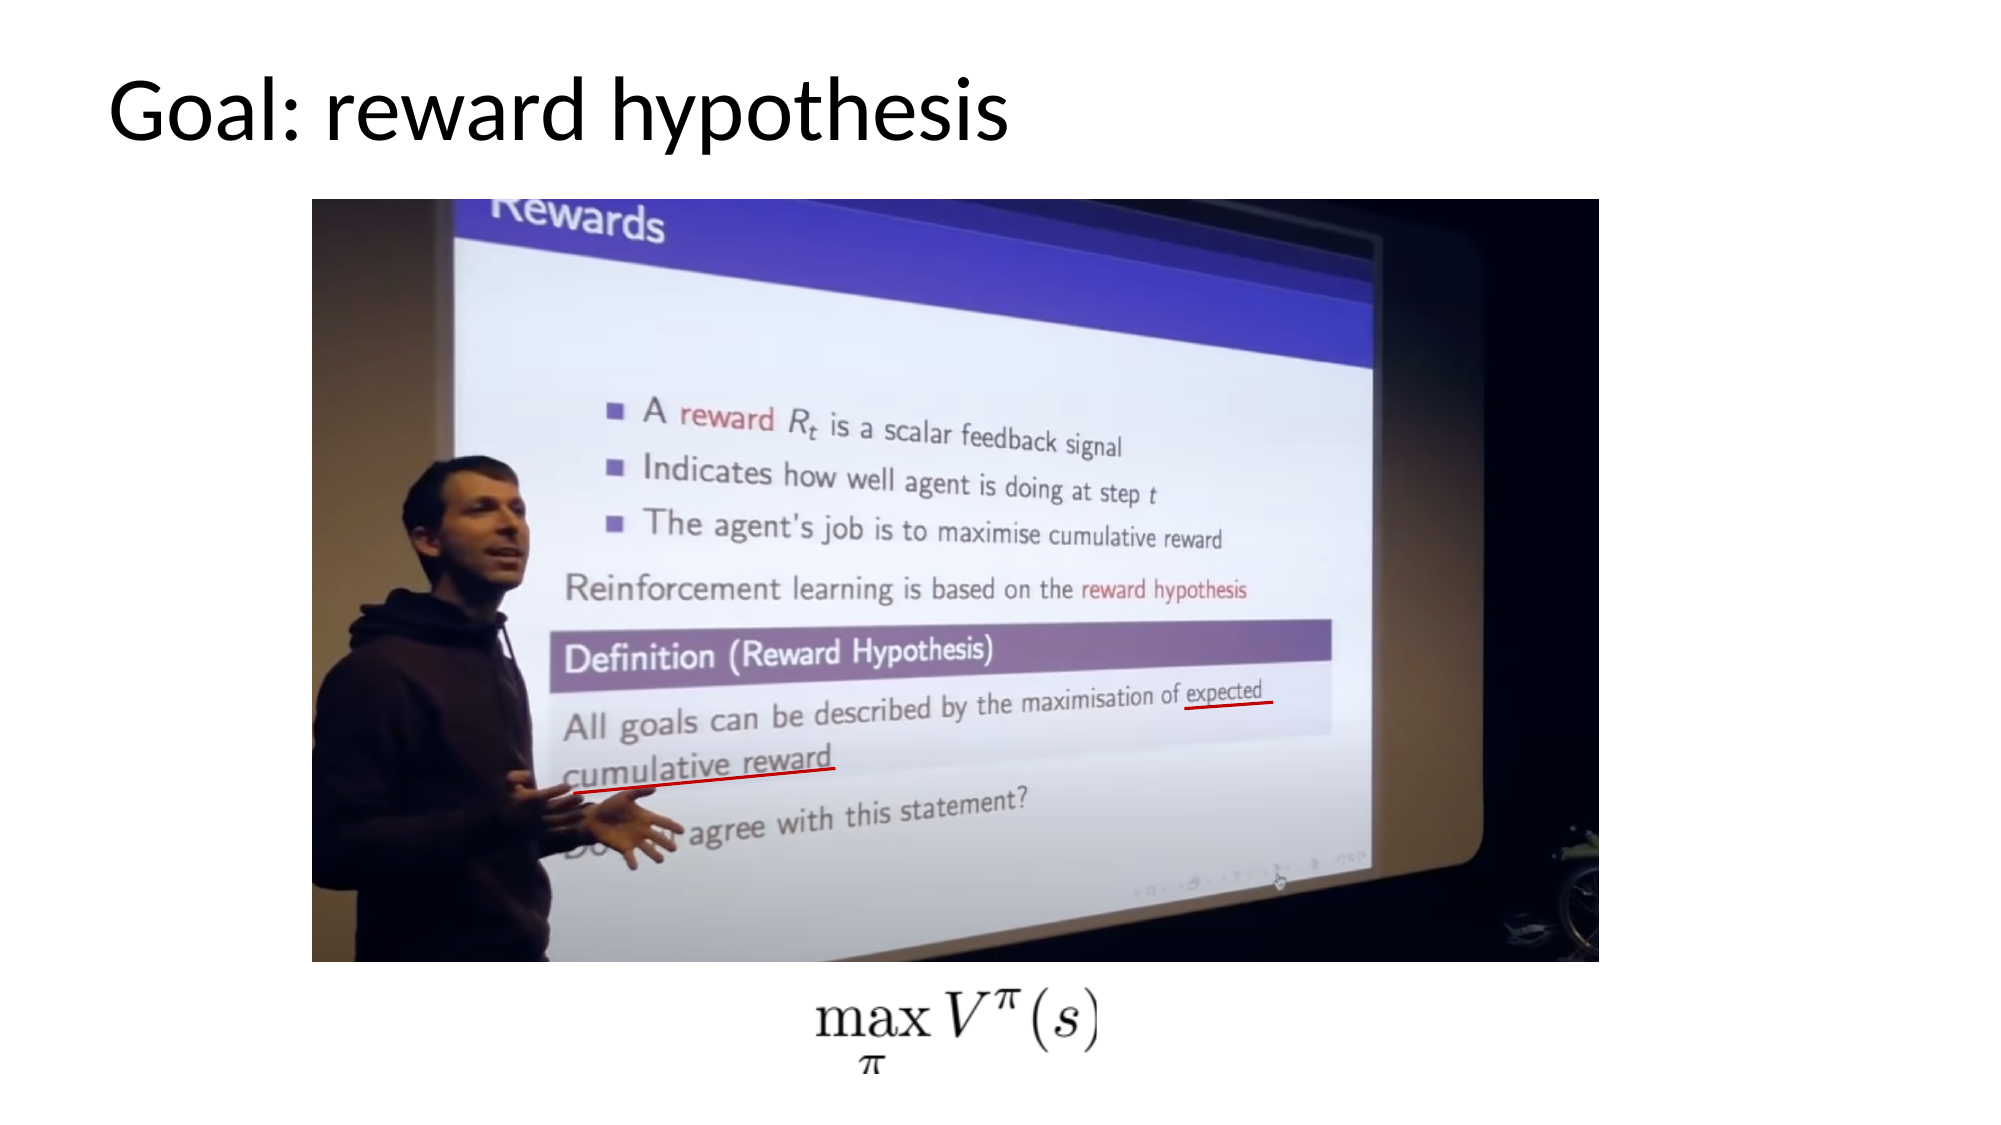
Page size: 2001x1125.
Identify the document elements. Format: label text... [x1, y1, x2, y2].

title Goal: reward hypothesis [93, 2, 1819, 220]
picture [815, 986, 1097, 1074]
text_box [312, 199, 1600, 962]
